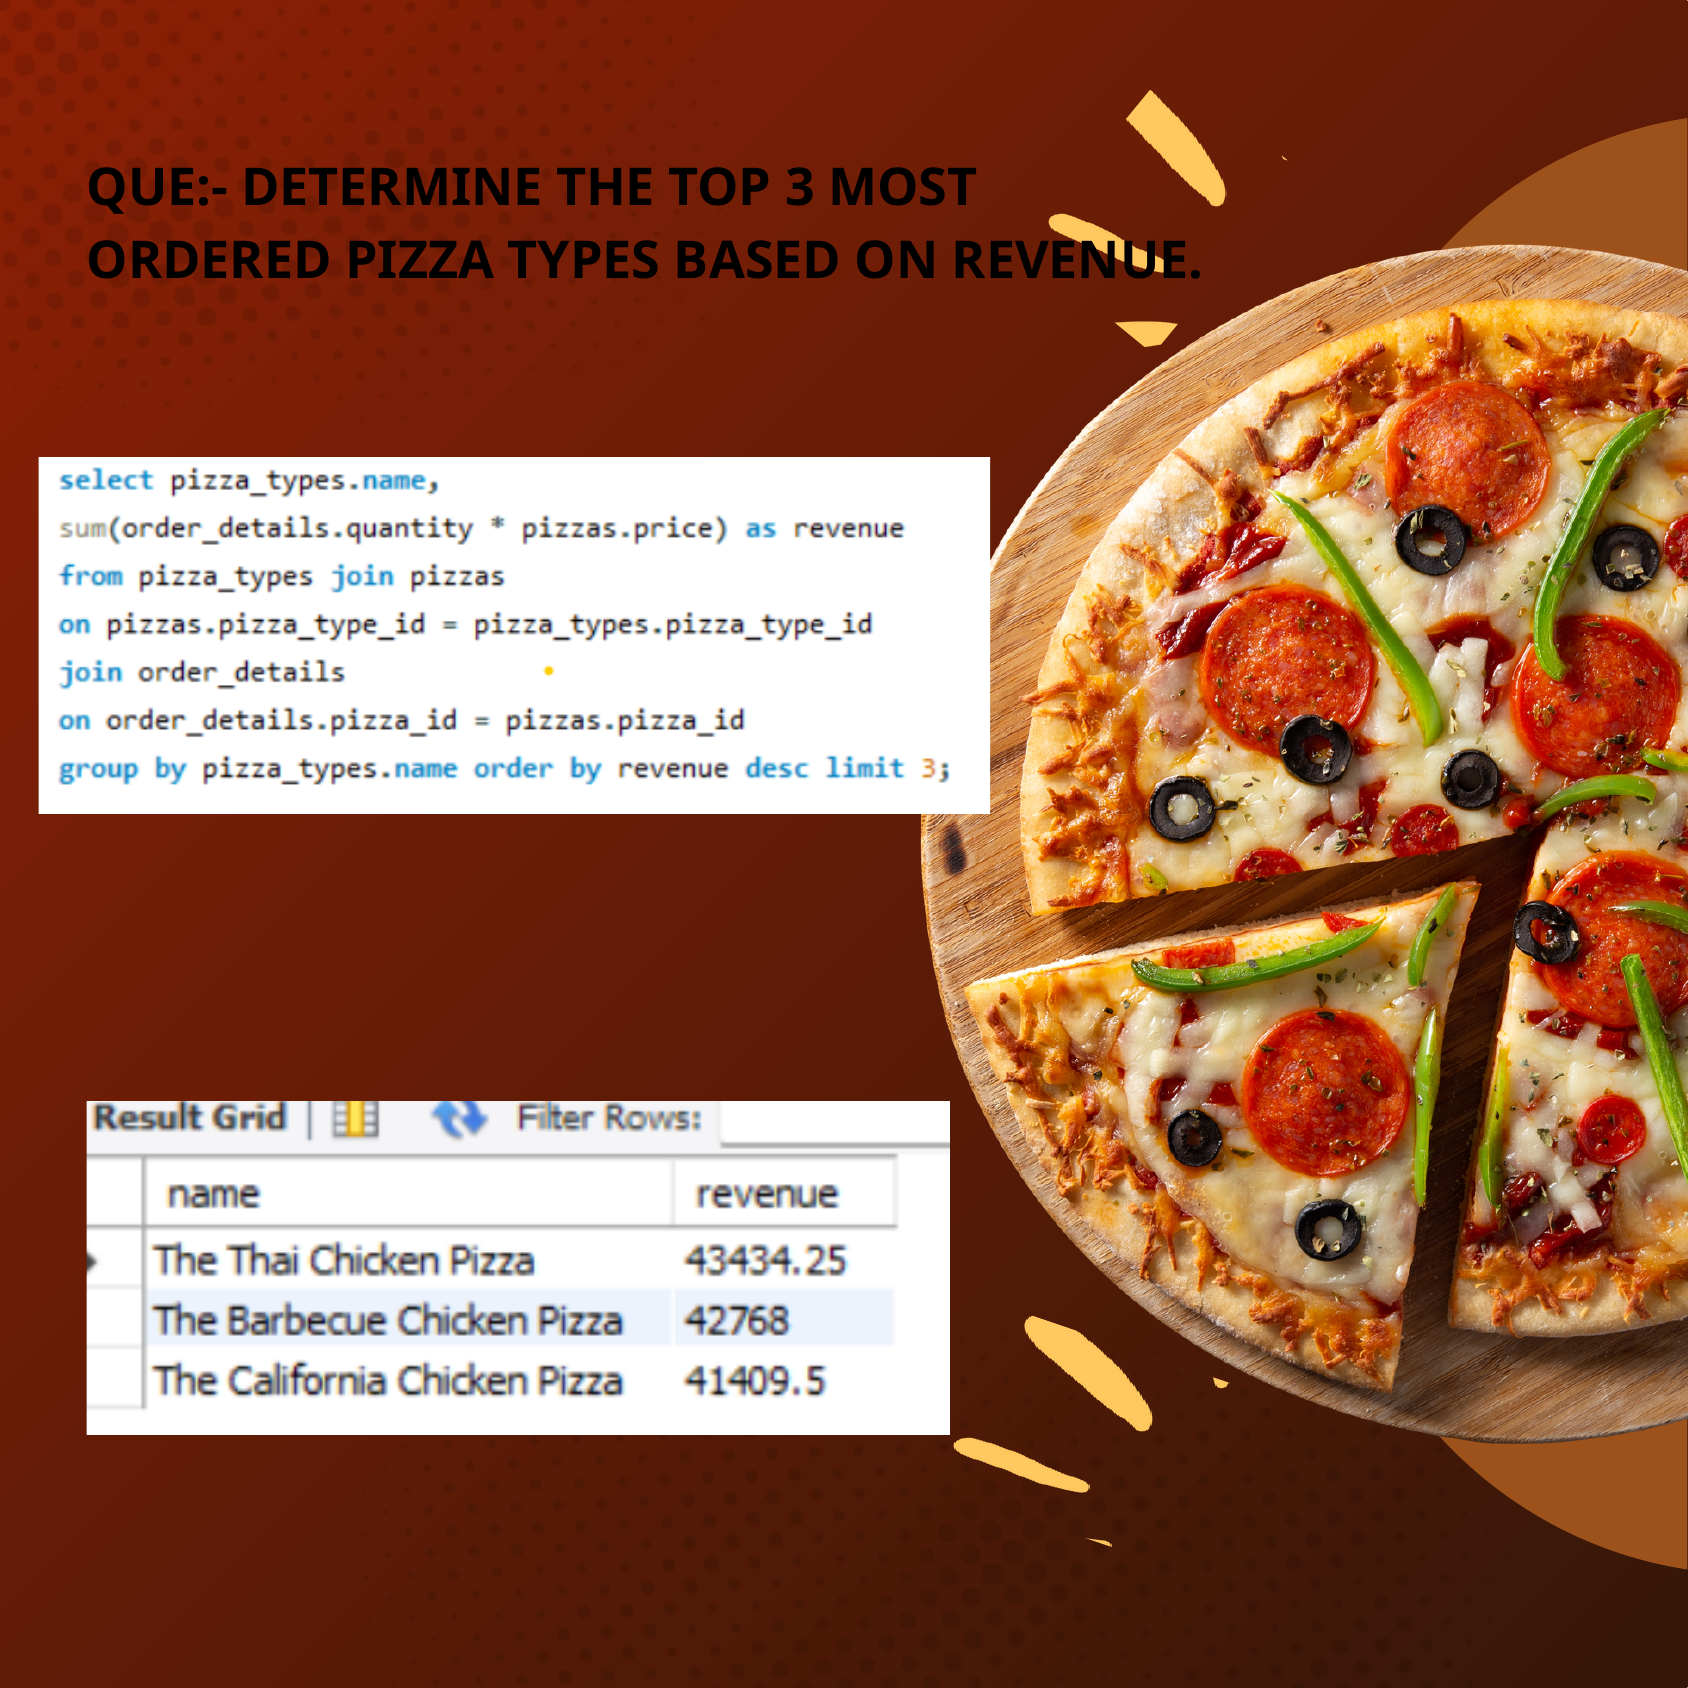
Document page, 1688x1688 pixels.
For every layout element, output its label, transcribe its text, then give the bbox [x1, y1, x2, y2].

text_box [923, 1299, 1239, 1569]
text_box [1107, 64, 1303, 284]
text_box [86, 1101, 950, 1435]
text_box [362, 1435, 1519, 1688]
text_box [0, 0, 734, 422]
text_box [38, 457, 991, 814]
text_box [920, 244, 1323, 1444]
text_box [1074, 289, 1207, 355]
text_box QUE:- DETERMINE THE TOP 3 MOST ORDERED PIZZA TYPES BASED ON REVENUE. [86, 142, 1211, 289]
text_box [1329, 112, 1688, 1575]
